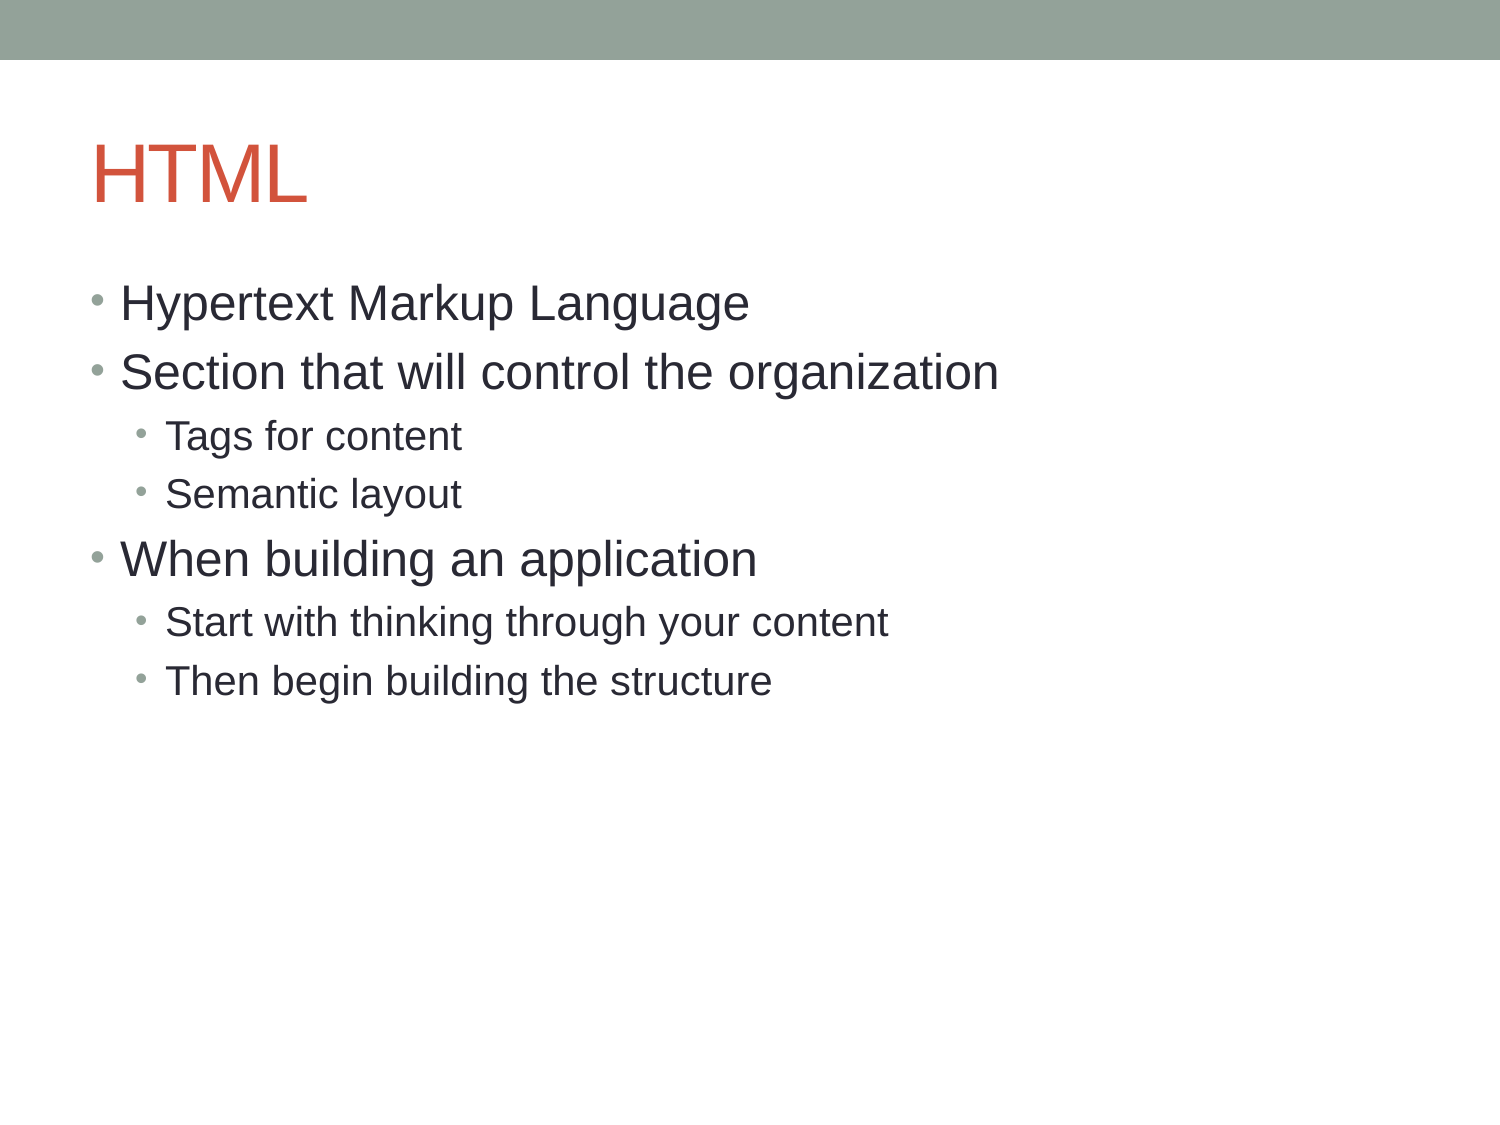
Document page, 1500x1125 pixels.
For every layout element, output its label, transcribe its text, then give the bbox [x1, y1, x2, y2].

title HTML [75, 87, 1425, 250]
list Hypertext Markup Language Section that will control the organization Tags for content Semantic layout When building an application Start with thinking through your content Then begin building the structure [75, 262, 1425, 1063]
